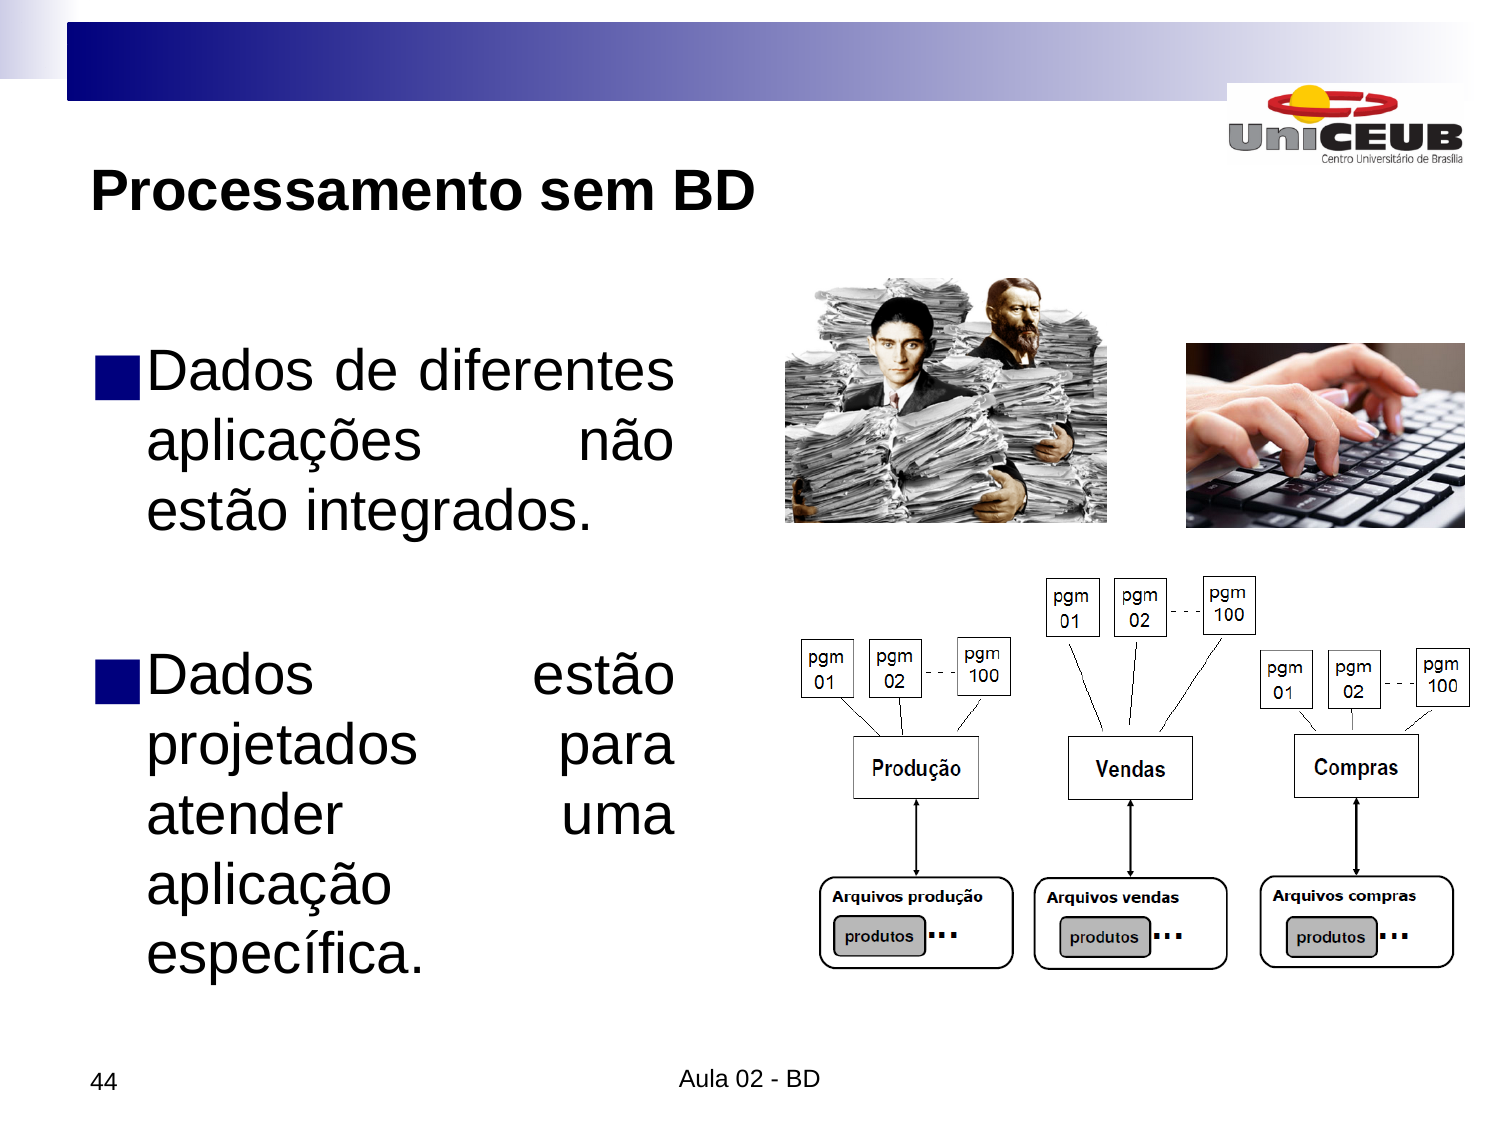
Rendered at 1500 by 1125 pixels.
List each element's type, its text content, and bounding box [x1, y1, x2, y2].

picture [791, 569, 1498, 977]
title Processamento sem BD [75, 75, 1425, 300]
text_box ‹#› [75, 1024, 425, 1103]
picture [1186, 343, 1465, 529]
text_box Aula 02 - BD [512, 1024, 988, 1100]
list Dados de diferentes aplicações não estão integrados. Dados estão projetados para atender uma aplicação específica. [75, 324, 691, 963]
picture [1227, 83, 1464, 165]
picture [785, 278, 1108, 524]
